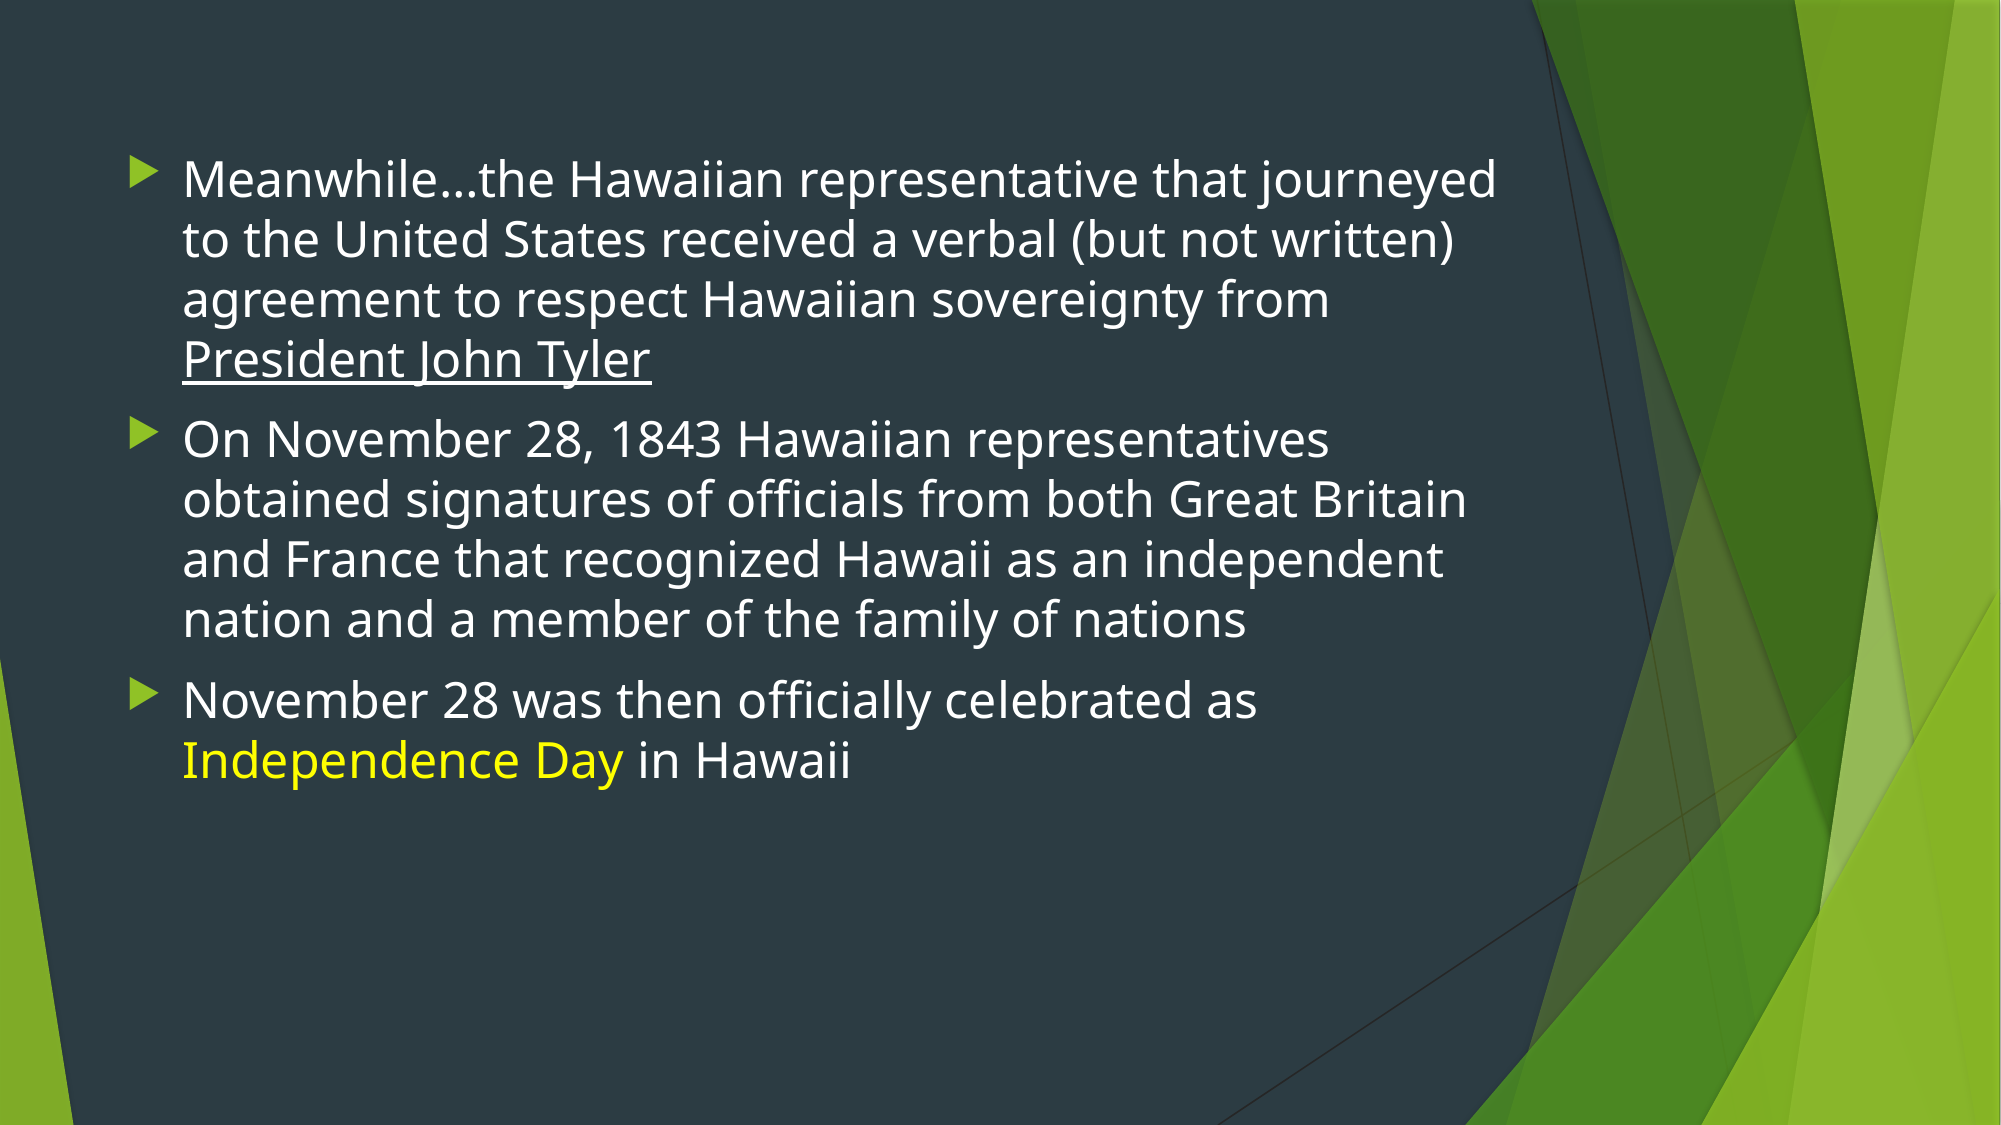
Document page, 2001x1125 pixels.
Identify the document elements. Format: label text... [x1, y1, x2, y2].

list Meanwhile…the Hawaiian representative that journeyed to the United States received a verbal (but not written) agreement to respect Hawaiian sovereignty from President John Tyler On November 28, 1843 Hawaiian representatives obtained signatures of officials from both Great Britain and France that recognized Hawaii as an independent nation and a member of the family of nations November 28 was then officially celebrated as Independence Day in Hawaii [111, 139, 1522, 992]
